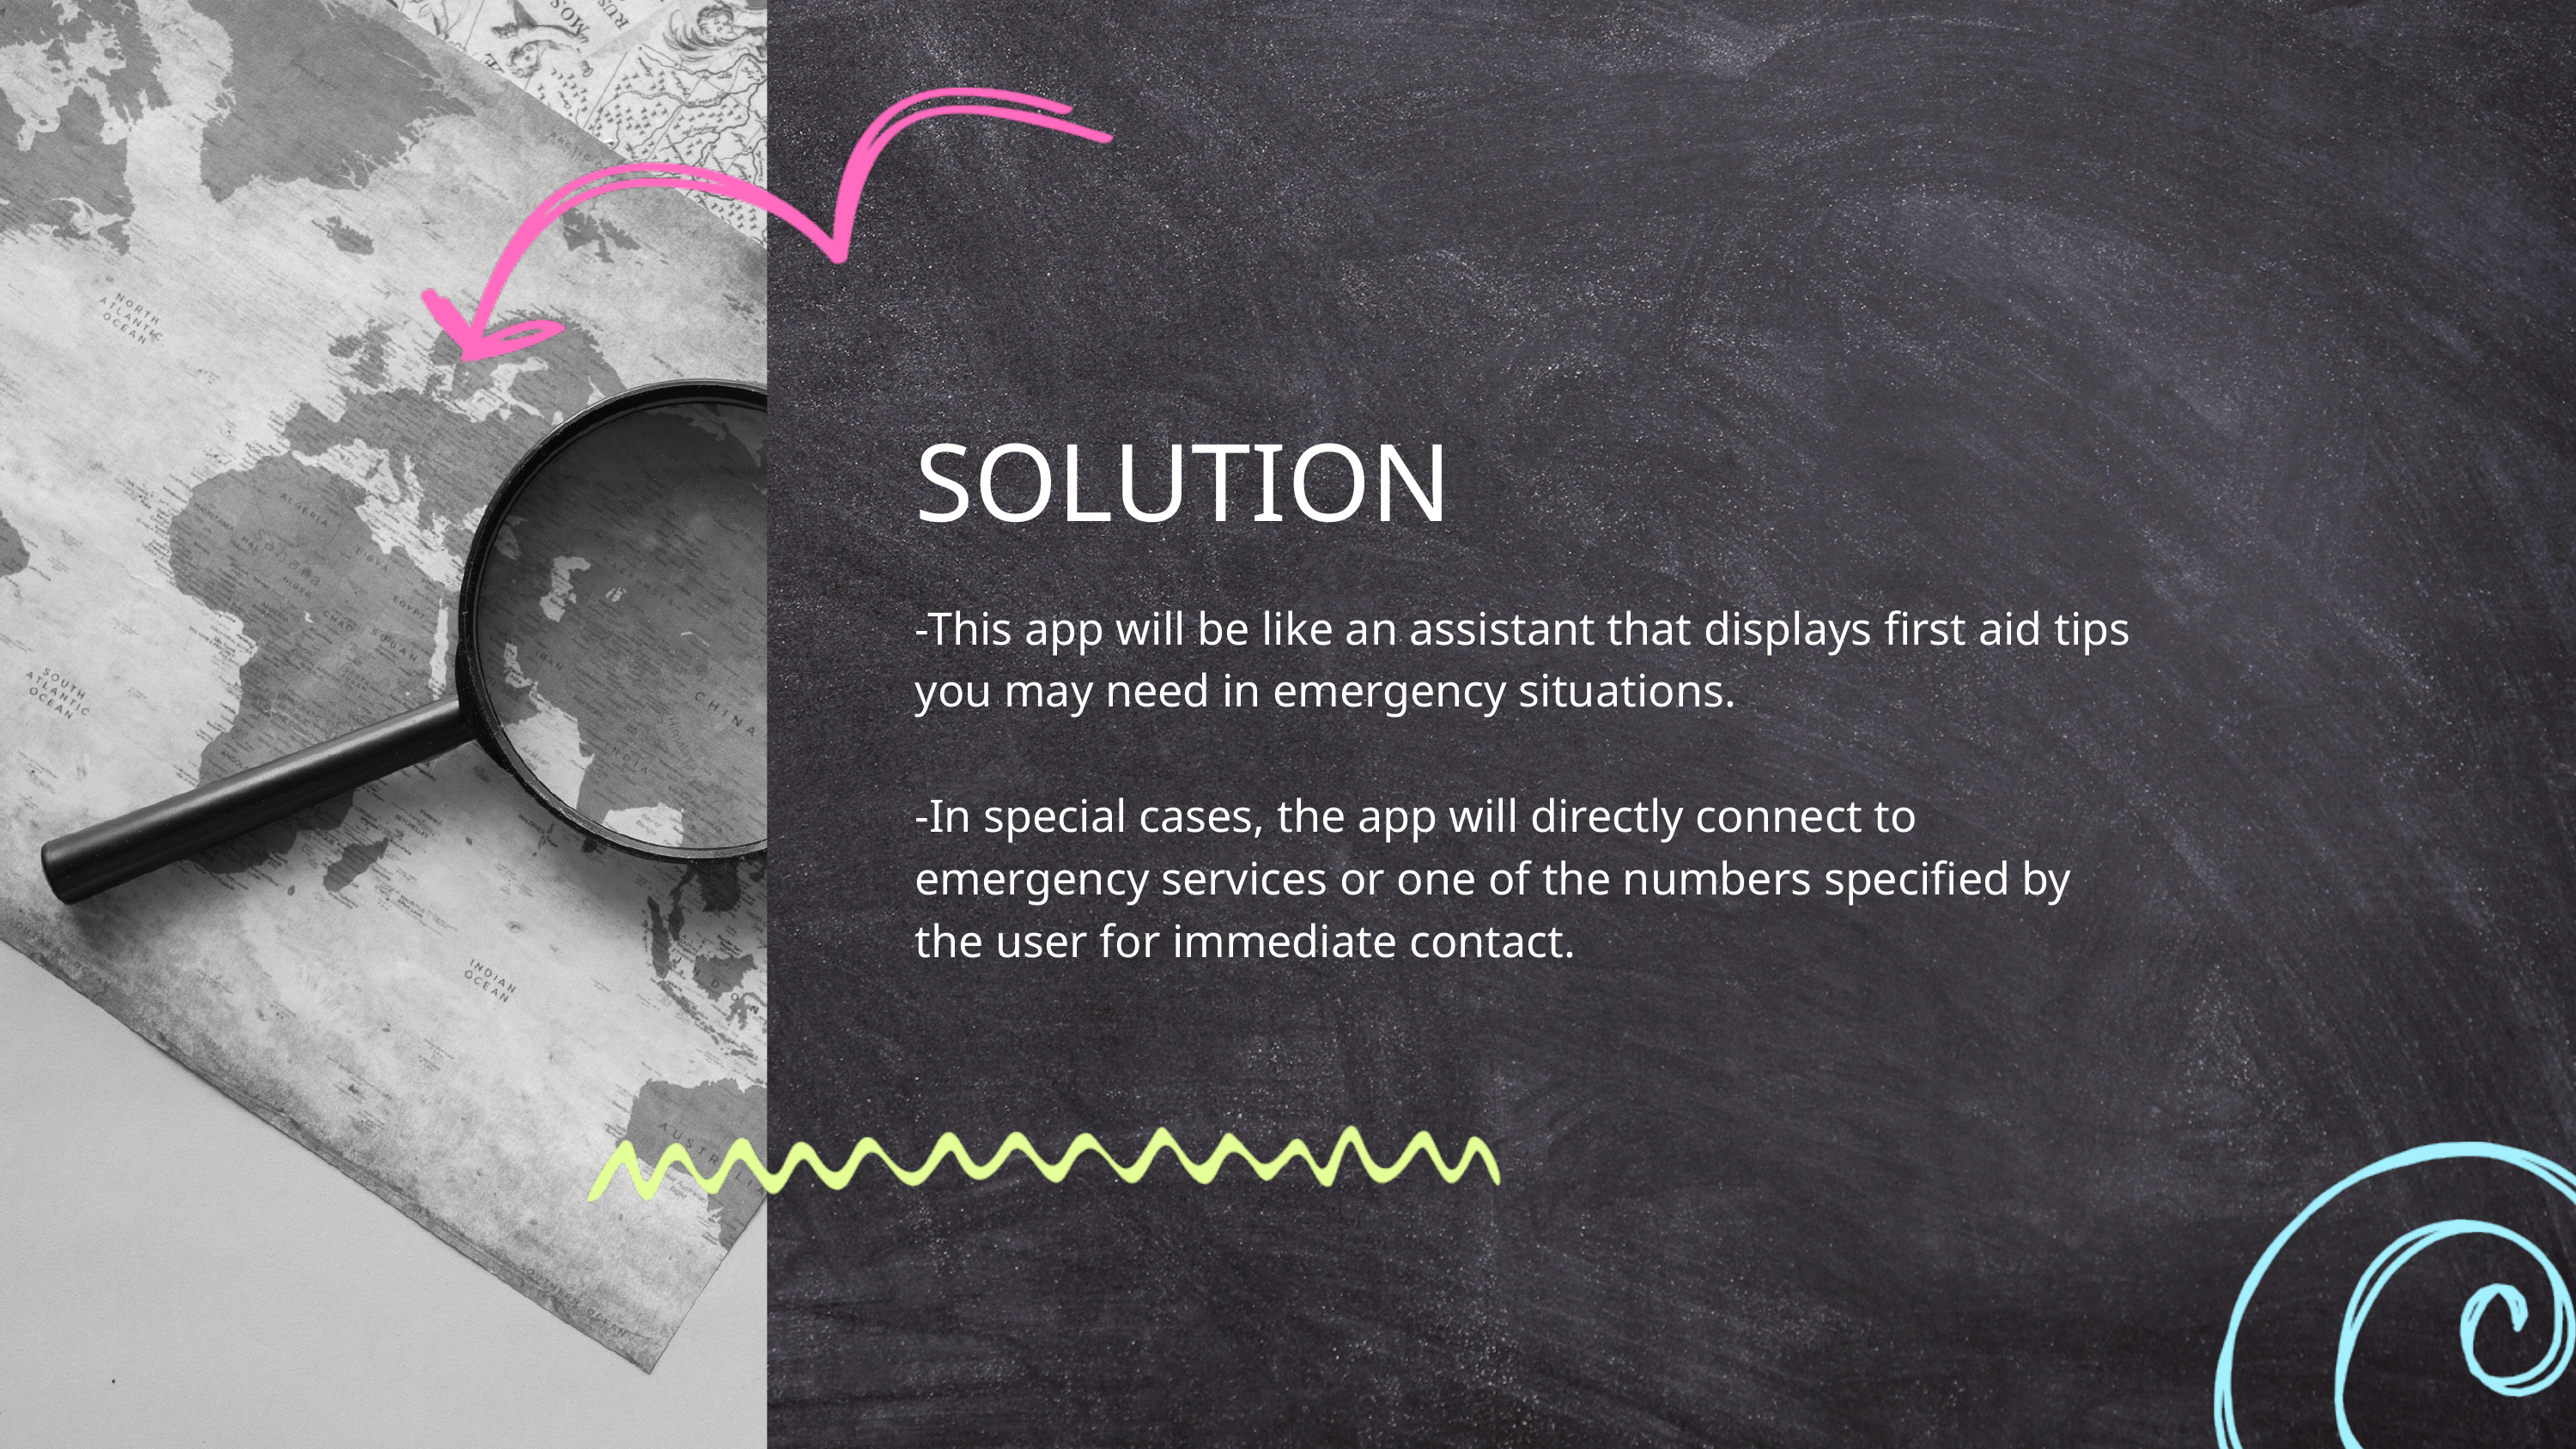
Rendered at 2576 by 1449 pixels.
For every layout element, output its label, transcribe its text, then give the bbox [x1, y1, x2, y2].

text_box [0, 0, 768, 1449]
text_box [769, 0, 2576, 1449]
text_box -This app will be like an assistant that displays first aid tips you may need in emergency situations. -In special cases, the app will directly connect to emergency services or one of the numbers specified by the user for immediate contact. [914, 591, 2137, 967]
text_box [772, 88, 1116, 362]
text_box [2214, 1142, 2576, 1449]
text_box SOLUTION [914, 425, 2274, 543]
text_box [772, 1076, 1505, 1234]
